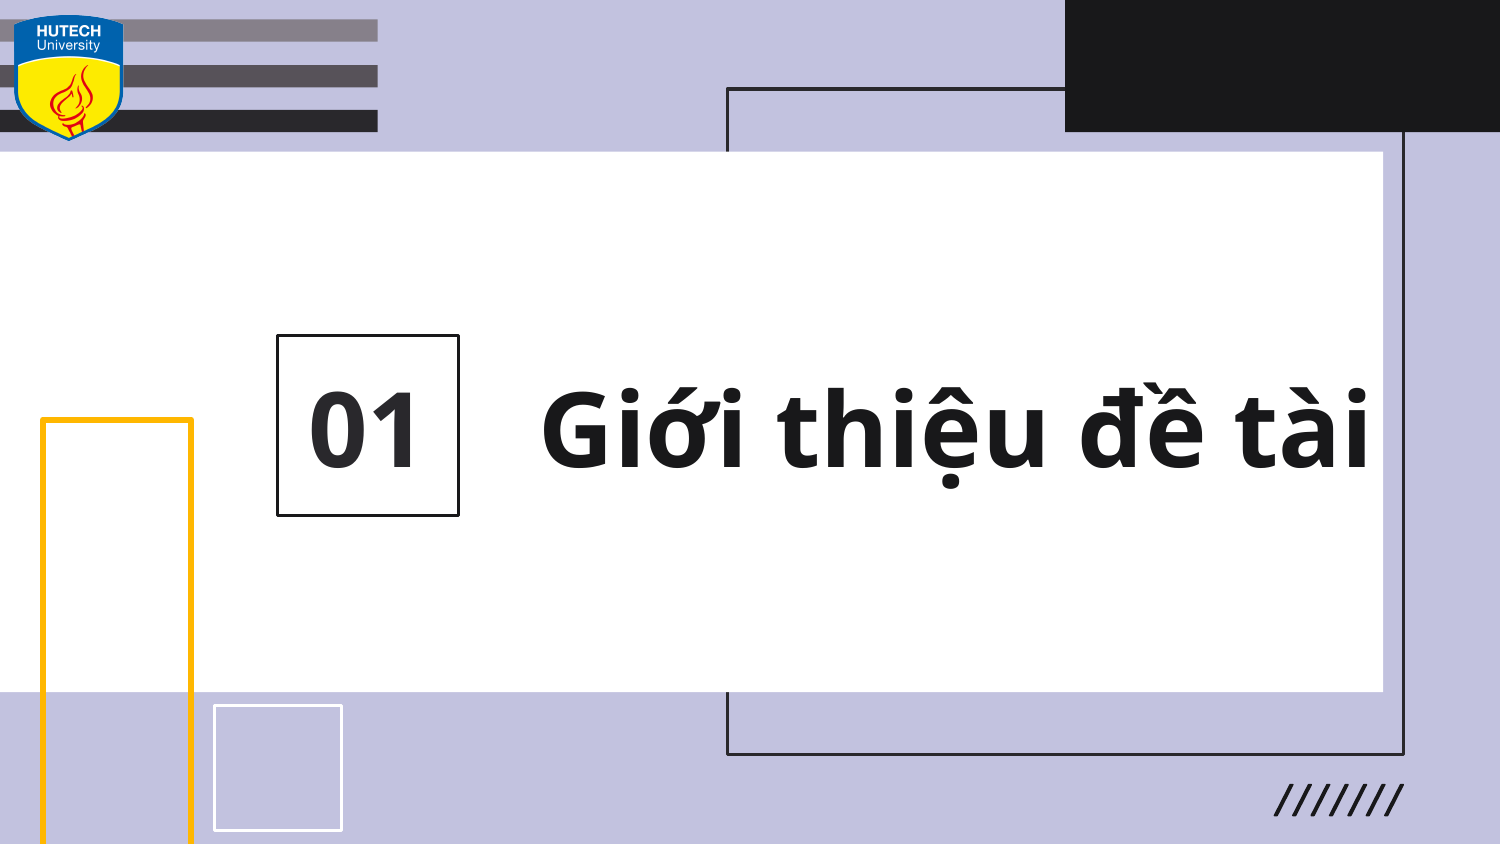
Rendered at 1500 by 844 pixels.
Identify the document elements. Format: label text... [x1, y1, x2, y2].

text_box [177, 109, 378, 133]
text_box [1065, 0, 1500, 133]
title Giới thiệu đề tài [523, 295, 1428, 556]
picture [0, 0, 173, 177]
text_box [42, 419, 342, 844]
title 01 [276, 334, 460, 517]
